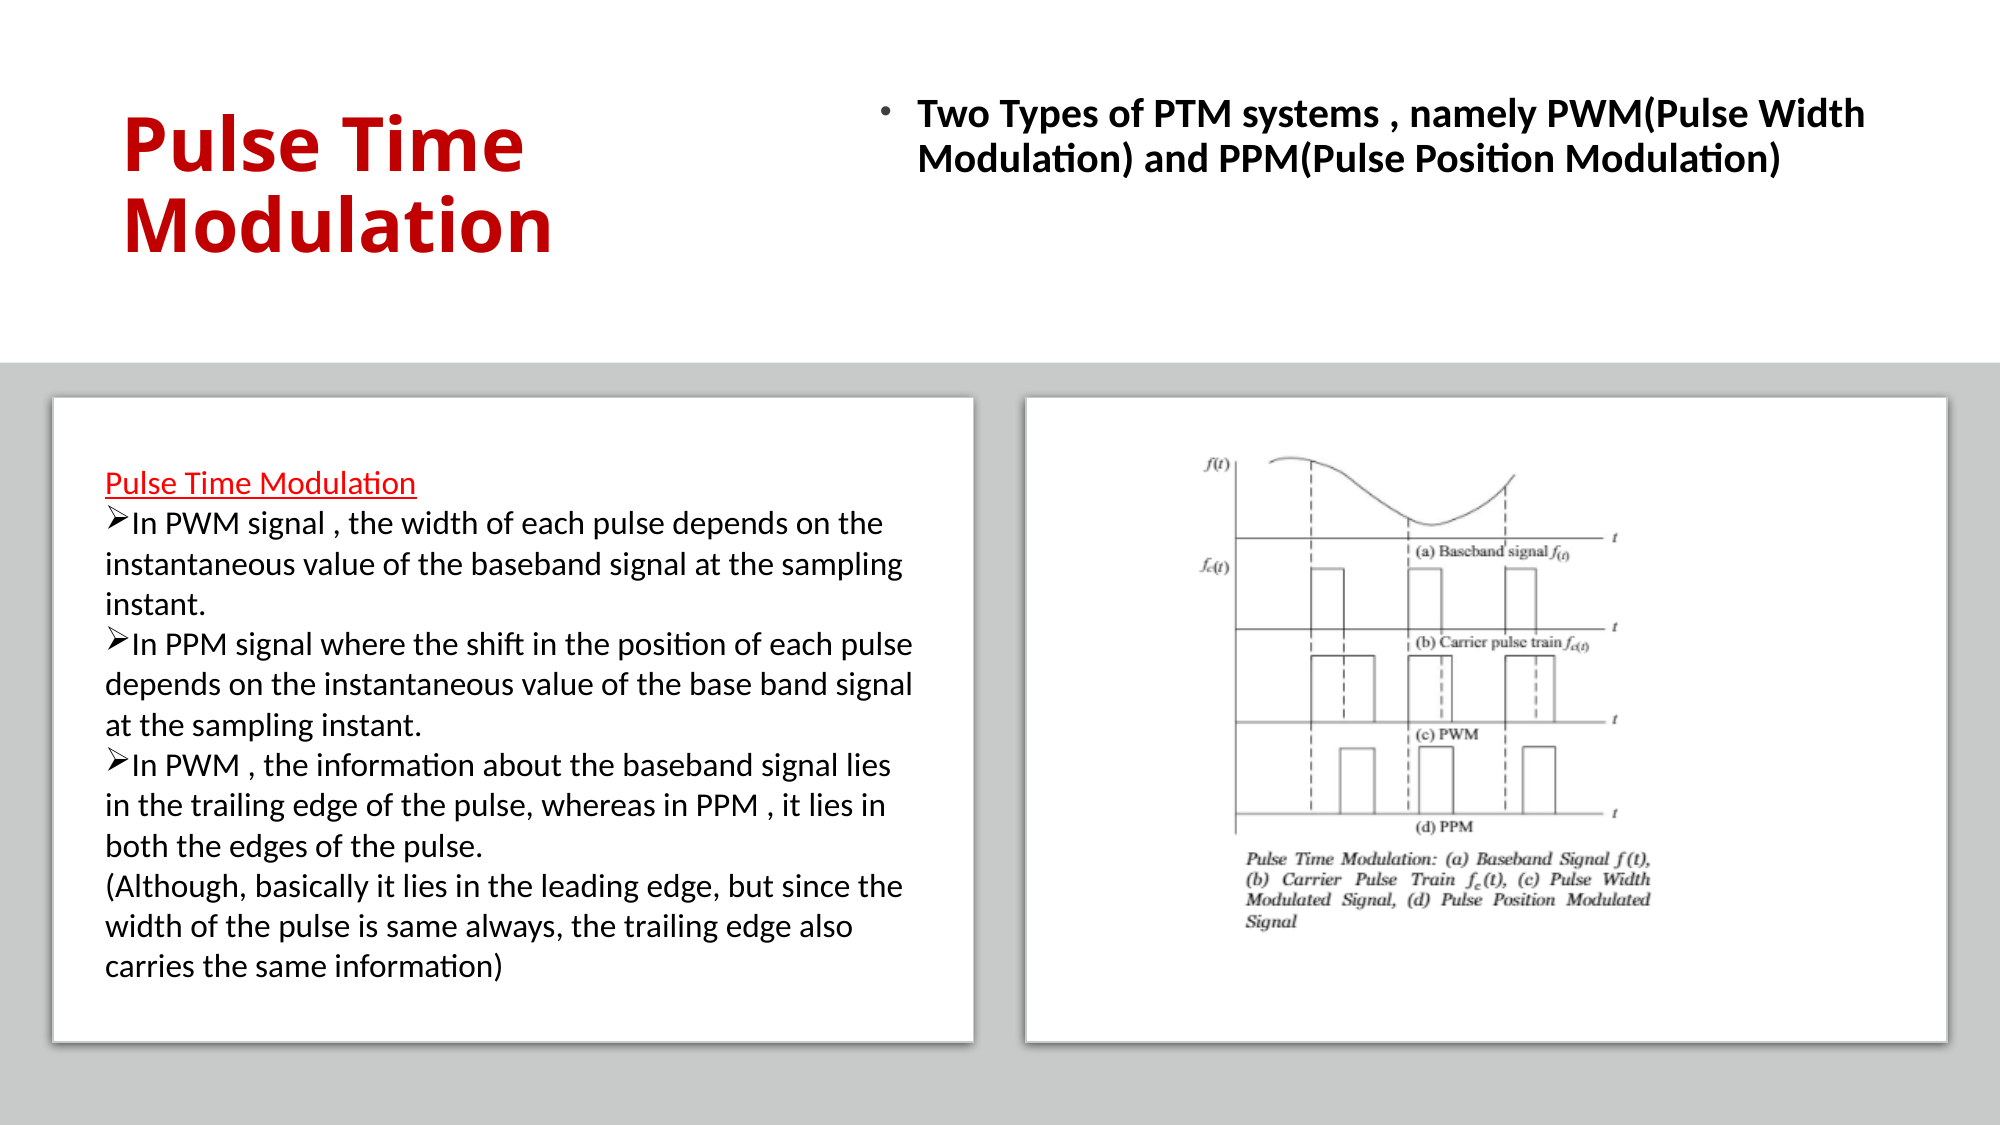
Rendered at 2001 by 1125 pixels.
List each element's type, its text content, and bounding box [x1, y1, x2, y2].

picture [1190, 414, 1680, 956]
text_box [1025, 396, 1948, 1043]
text_box [52, 396, 975, 1043]
text_box [0, 362, 2000, 1125]
text_box Pulse Time Modulation In PWM signal , the width of each pulse depends on the instantaneous value of the baseband signal at the sampling instant. In PPM signal where the shift in the position of each pulse depends on the instantaneous value of the base band signal at the sampling instant. In PWM , the information about the baseband signal lies in the trailing edge of the pulse, whereas in PPM , it lies in both the edges of the pulse. (Although, basically it lies in the leading edge, but since the width of the pulse is same always, the trailing edge also carries the same information) [90, 453, 936, 992]
list Two Types of PTM systems , namely PWM(Pulse Width Modulation) and PPM(Pulse Position Modulation) [864, 37, 1960, 301]
title Pulse Time Modulation [106, 55, 855, 320]
